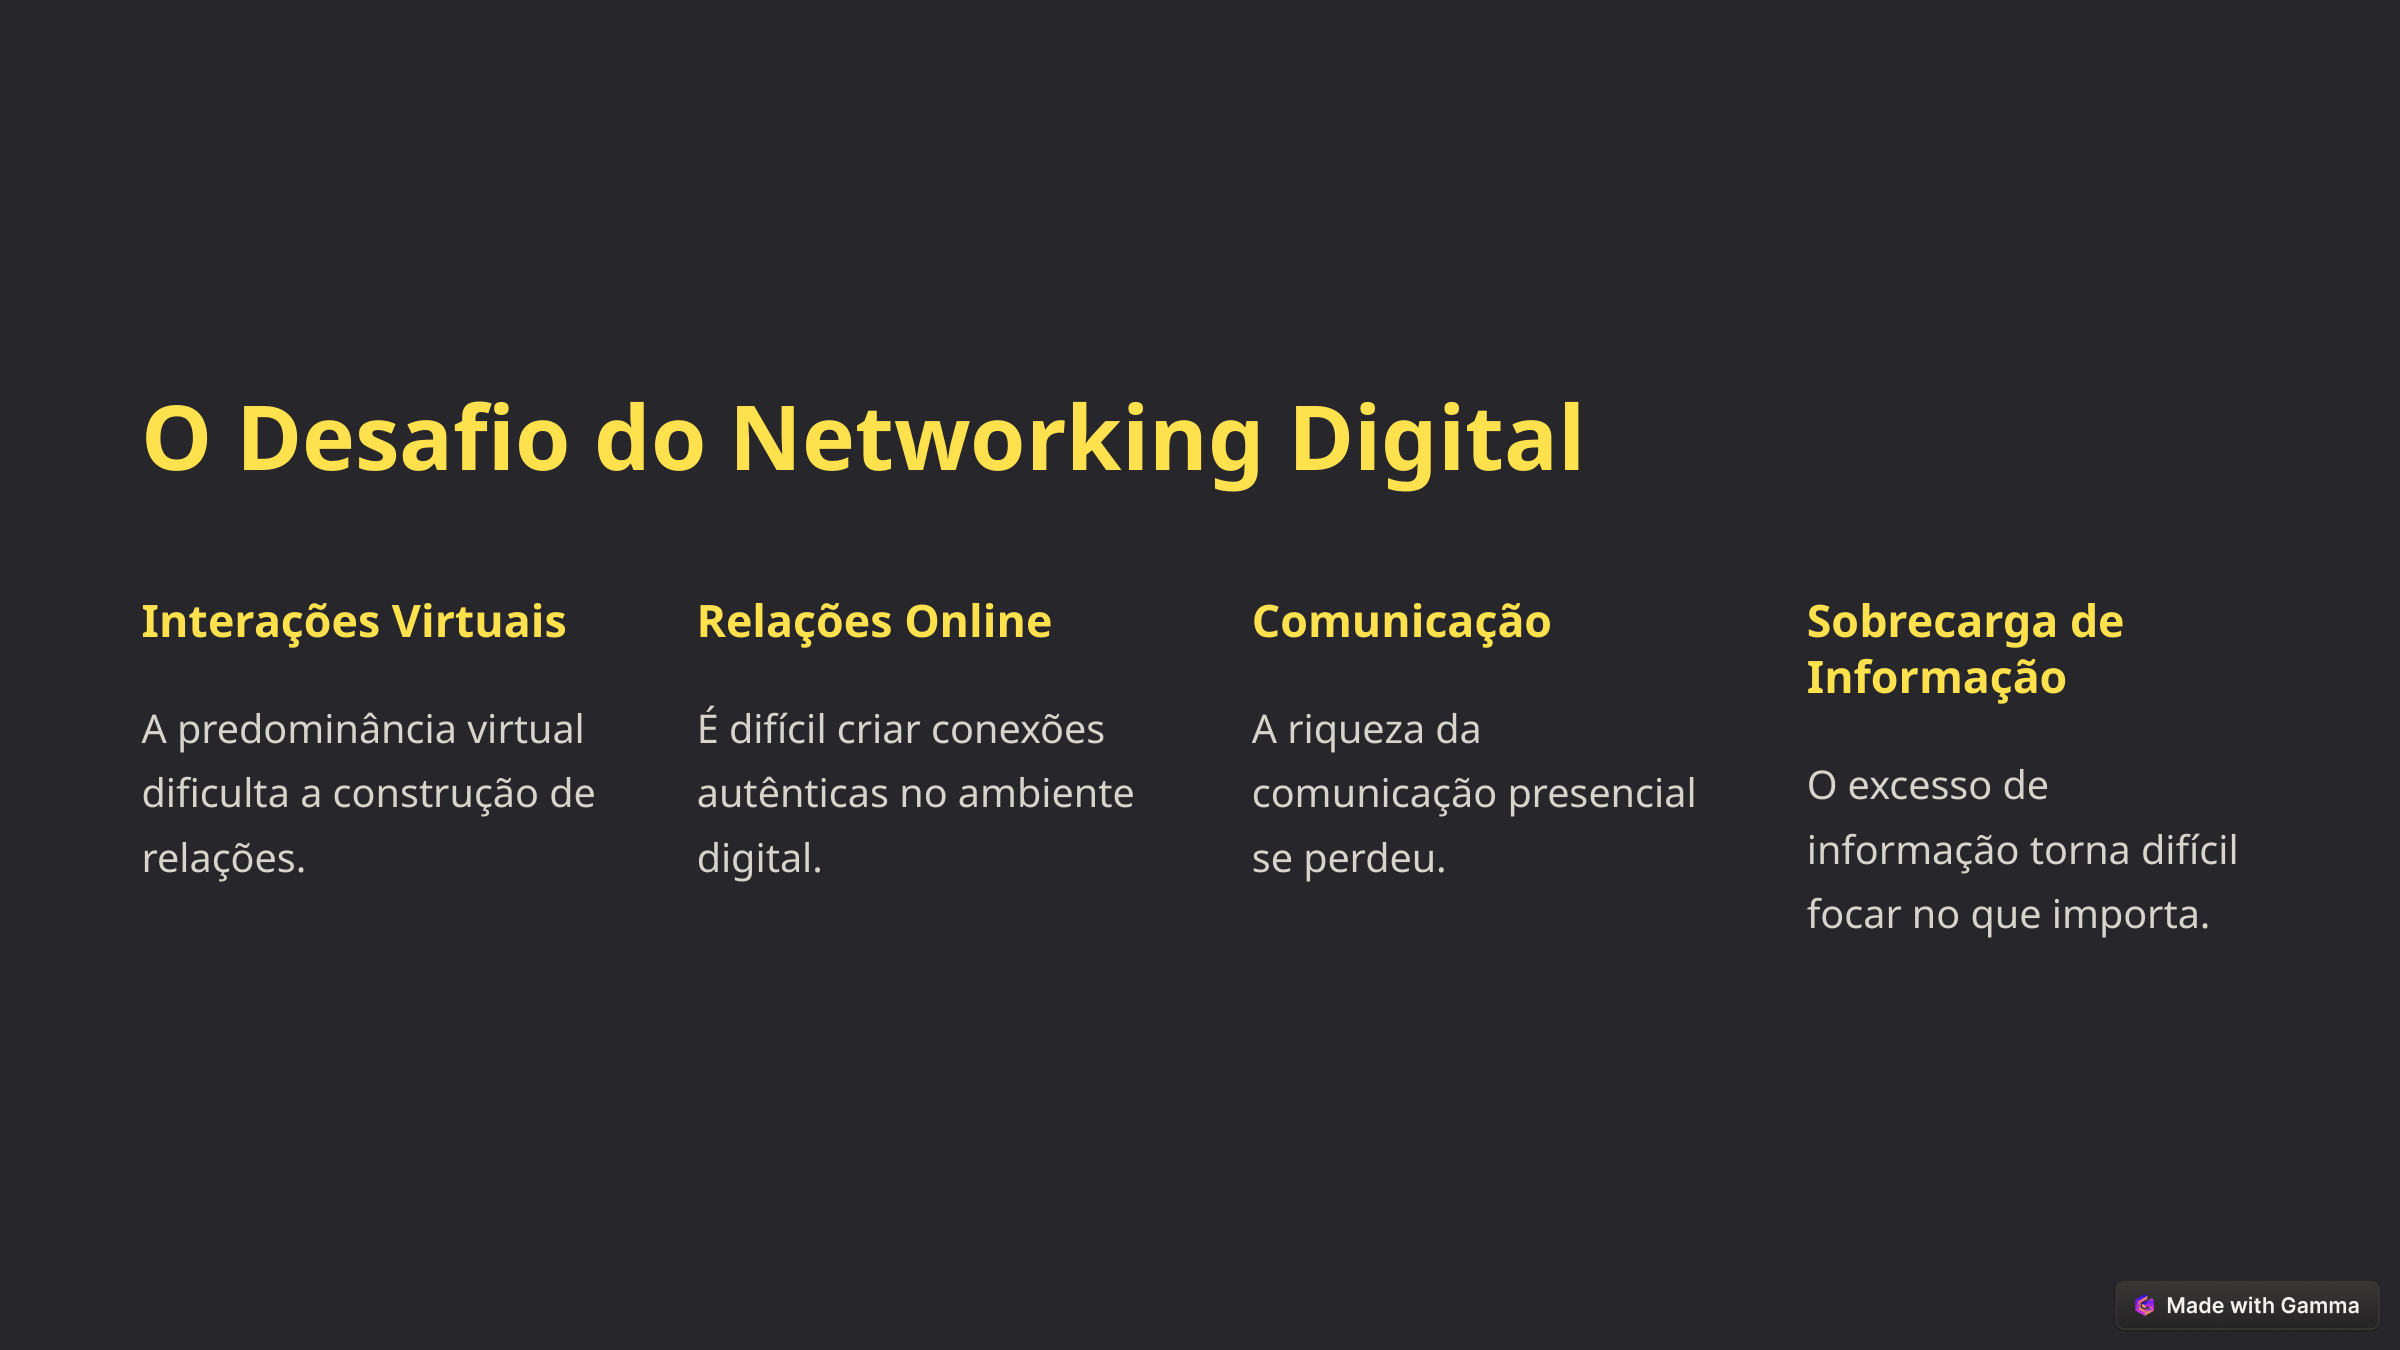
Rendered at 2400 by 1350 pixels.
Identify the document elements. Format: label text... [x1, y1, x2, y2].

text_box O Desafio do Networking Digital [141, 376, 1656, 489]
text_box Sobrecarga de Informação [1806, 589, 2262, 703]
text_box É difícil criar conexões autênticas no ambiente digital. [696, 686, 1152, 881]
text_box A predominância virtual dificulta a construção de relações. [141, 686, 597, 881]
text_box Relações Online [696, 589, 1147, 647]
text_box A riqueza da comunicação presencial se perdeu. [1251, 686, 1707, 881]
text_box O excesso de informação torna difícil focar no que importa. [1806, 742, 2262, 938]
picture [2106, 1271, 2389, 1339]
text_box Interações Virtuais [141, 589, 592, 647]
text_box Comunicação [1251, 589, 1702, 647]
